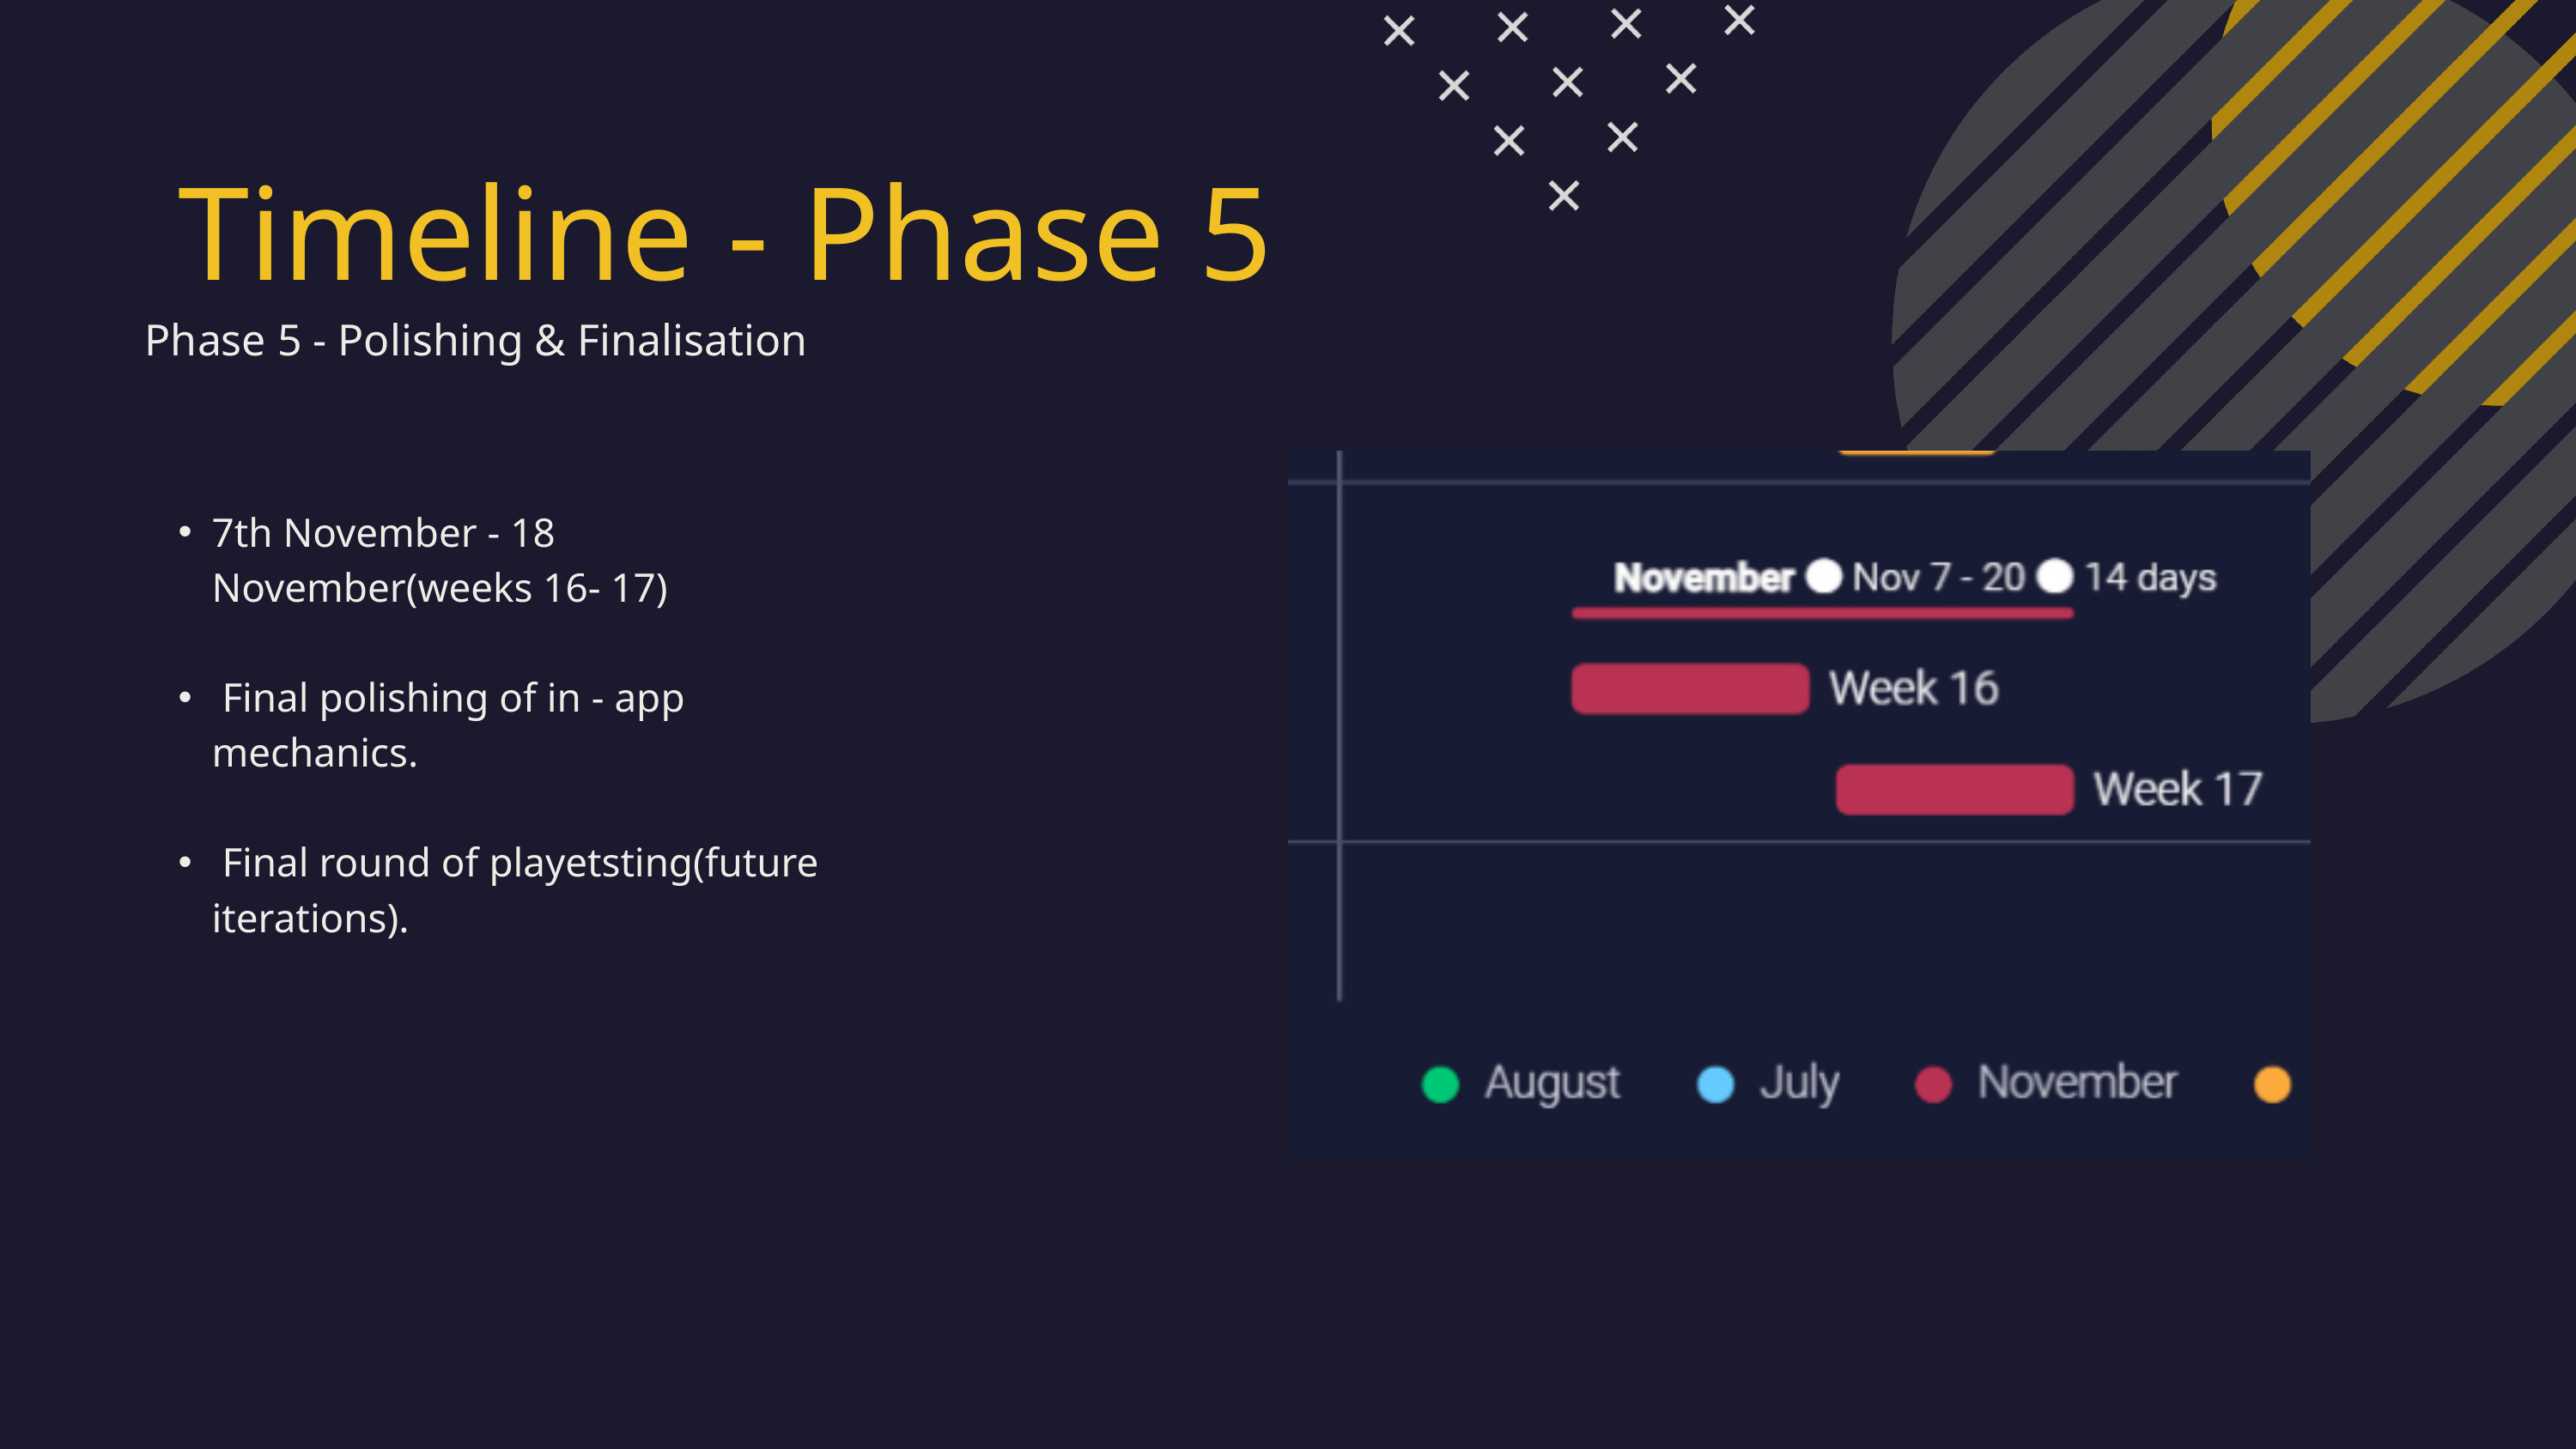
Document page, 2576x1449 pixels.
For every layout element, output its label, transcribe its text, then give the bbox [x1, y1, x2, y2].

text_box Phase 5 - Polishing & Finalisation [144, 304, 1145, 365]
text_box 7th November - 18 November(weeks 16- 17) Final polishing of in - app mechanics. Final round of playetsting(future iterations). [144, 445, 828, 1381]
picture [1372, 0, 1765, 221]
picture [1287, 0, 2576, 1160]
text_box Timeline - Phase 5 [144, 125, 1510, 306]
